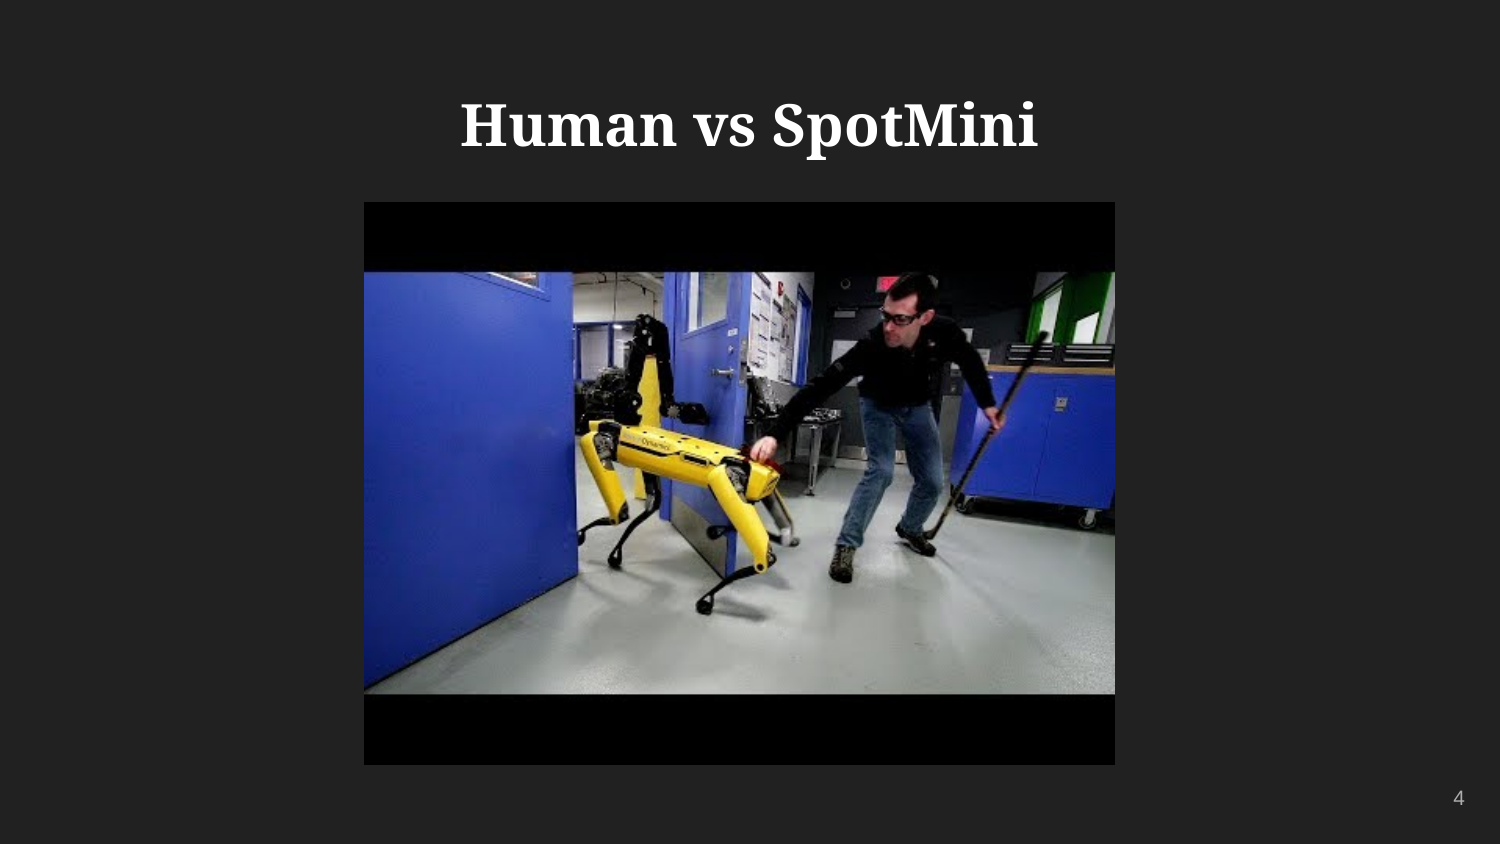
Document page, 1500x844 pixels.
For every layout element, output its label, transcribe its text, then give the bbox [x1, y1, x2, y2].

slide_number ‹#› [1389, 764, 1480, 830]
title Human vs SpotMini [51, 72, 1449, 167]
picture [364, 202, 1116, 766]
